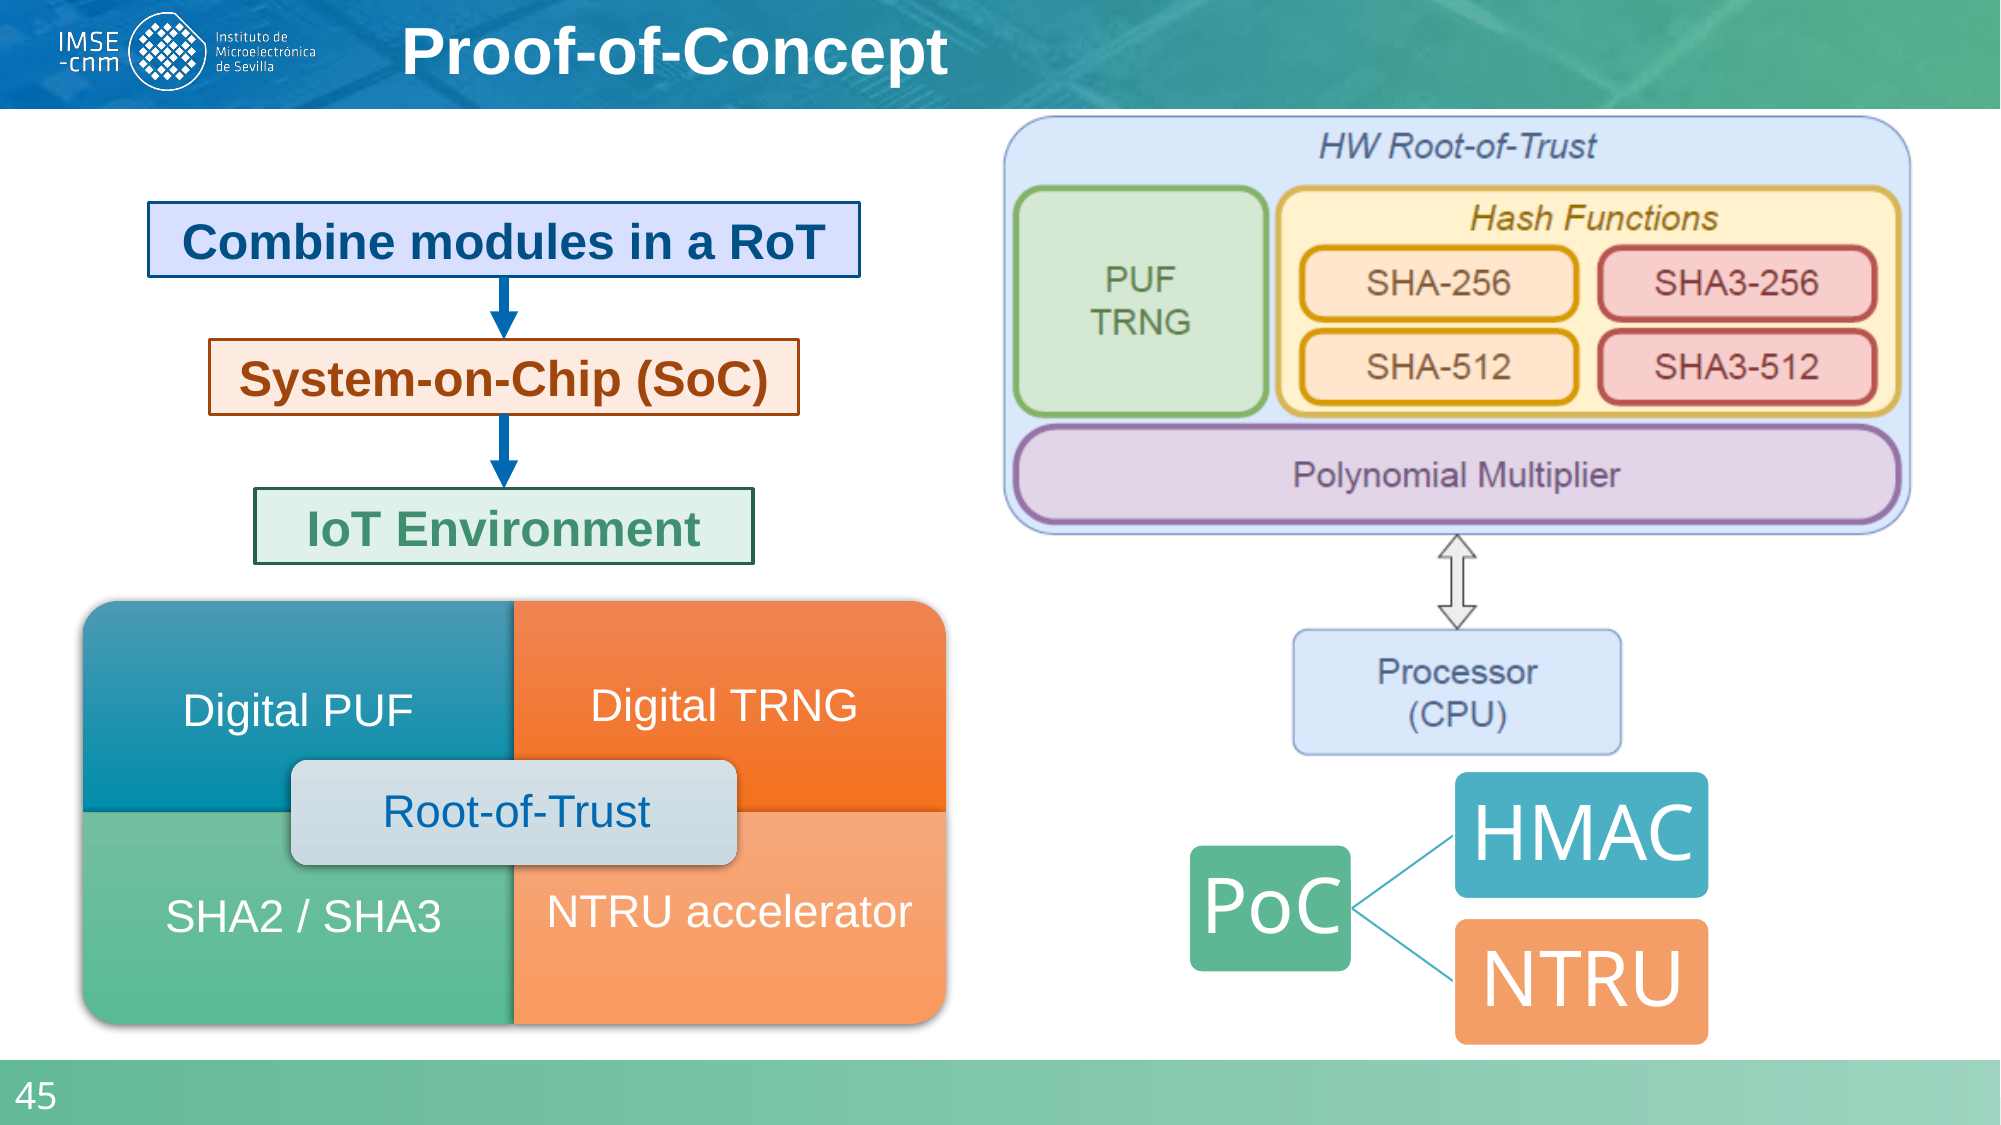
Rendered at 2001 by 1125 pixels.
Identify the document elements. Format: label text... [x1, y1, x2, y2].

text_box 45 [0, 1064, 113, 1125]
text_box Combine modules in a RoT [148, 202, 860, 277]
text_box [1054, 770, 1844, 1046]
picture [0, 0, 2001, 109]
text_box IoT Environment [254, 488, 753, 564]
text_box [0, 1059, 2000, 1125]
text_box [82, 600, 946, 1024]
text_box System-on-Chip (SoC) [209, 339, 799, 415]
title Proof-of-Concept [401, 0, 2000, 107]
picture [999, 110, 1918, 757]
